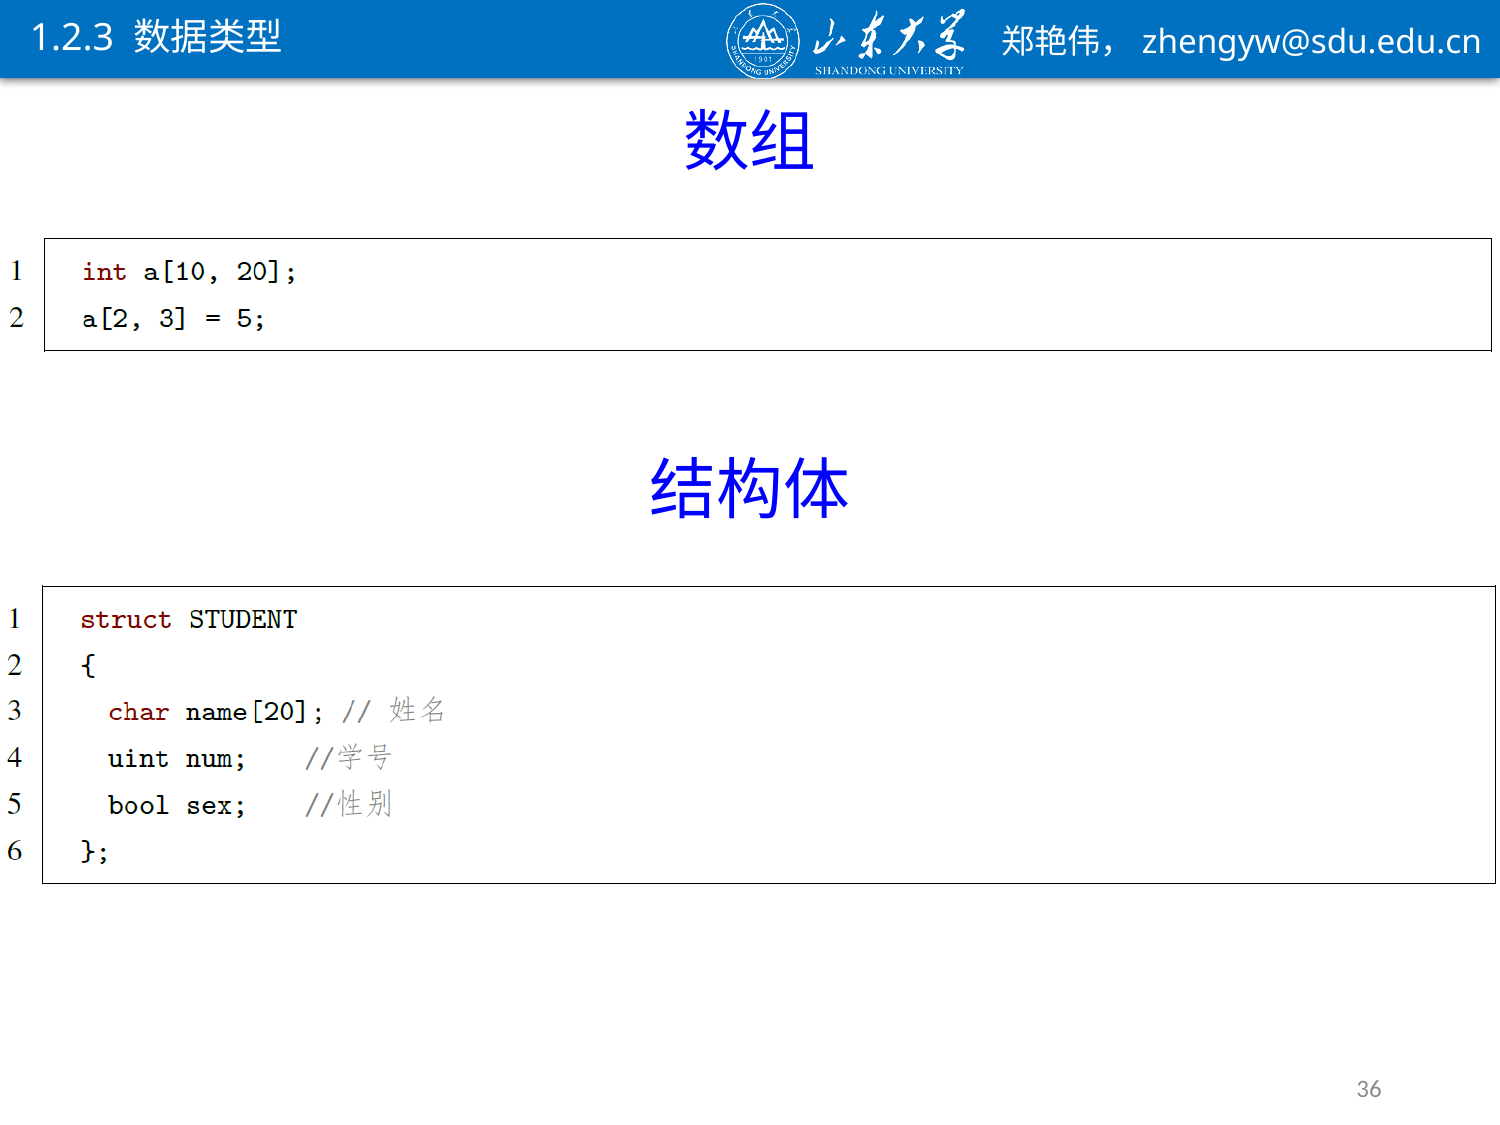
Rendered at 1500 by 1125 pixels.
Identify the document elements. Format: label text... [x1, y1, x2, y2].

text_box 1.2.3 数据类型 [15, 5, 298, 66]
text_box 结构体 [0, 439, 1500, 534]
slide_number 36 [1059, 1057, 1397, 1118]
picture [0, 231, 1500, 363]
picture [726, 3, 965, 79]
text_box 数组 [0, 91, 1500, 187]
picture [0, 576, 1500, 894]
